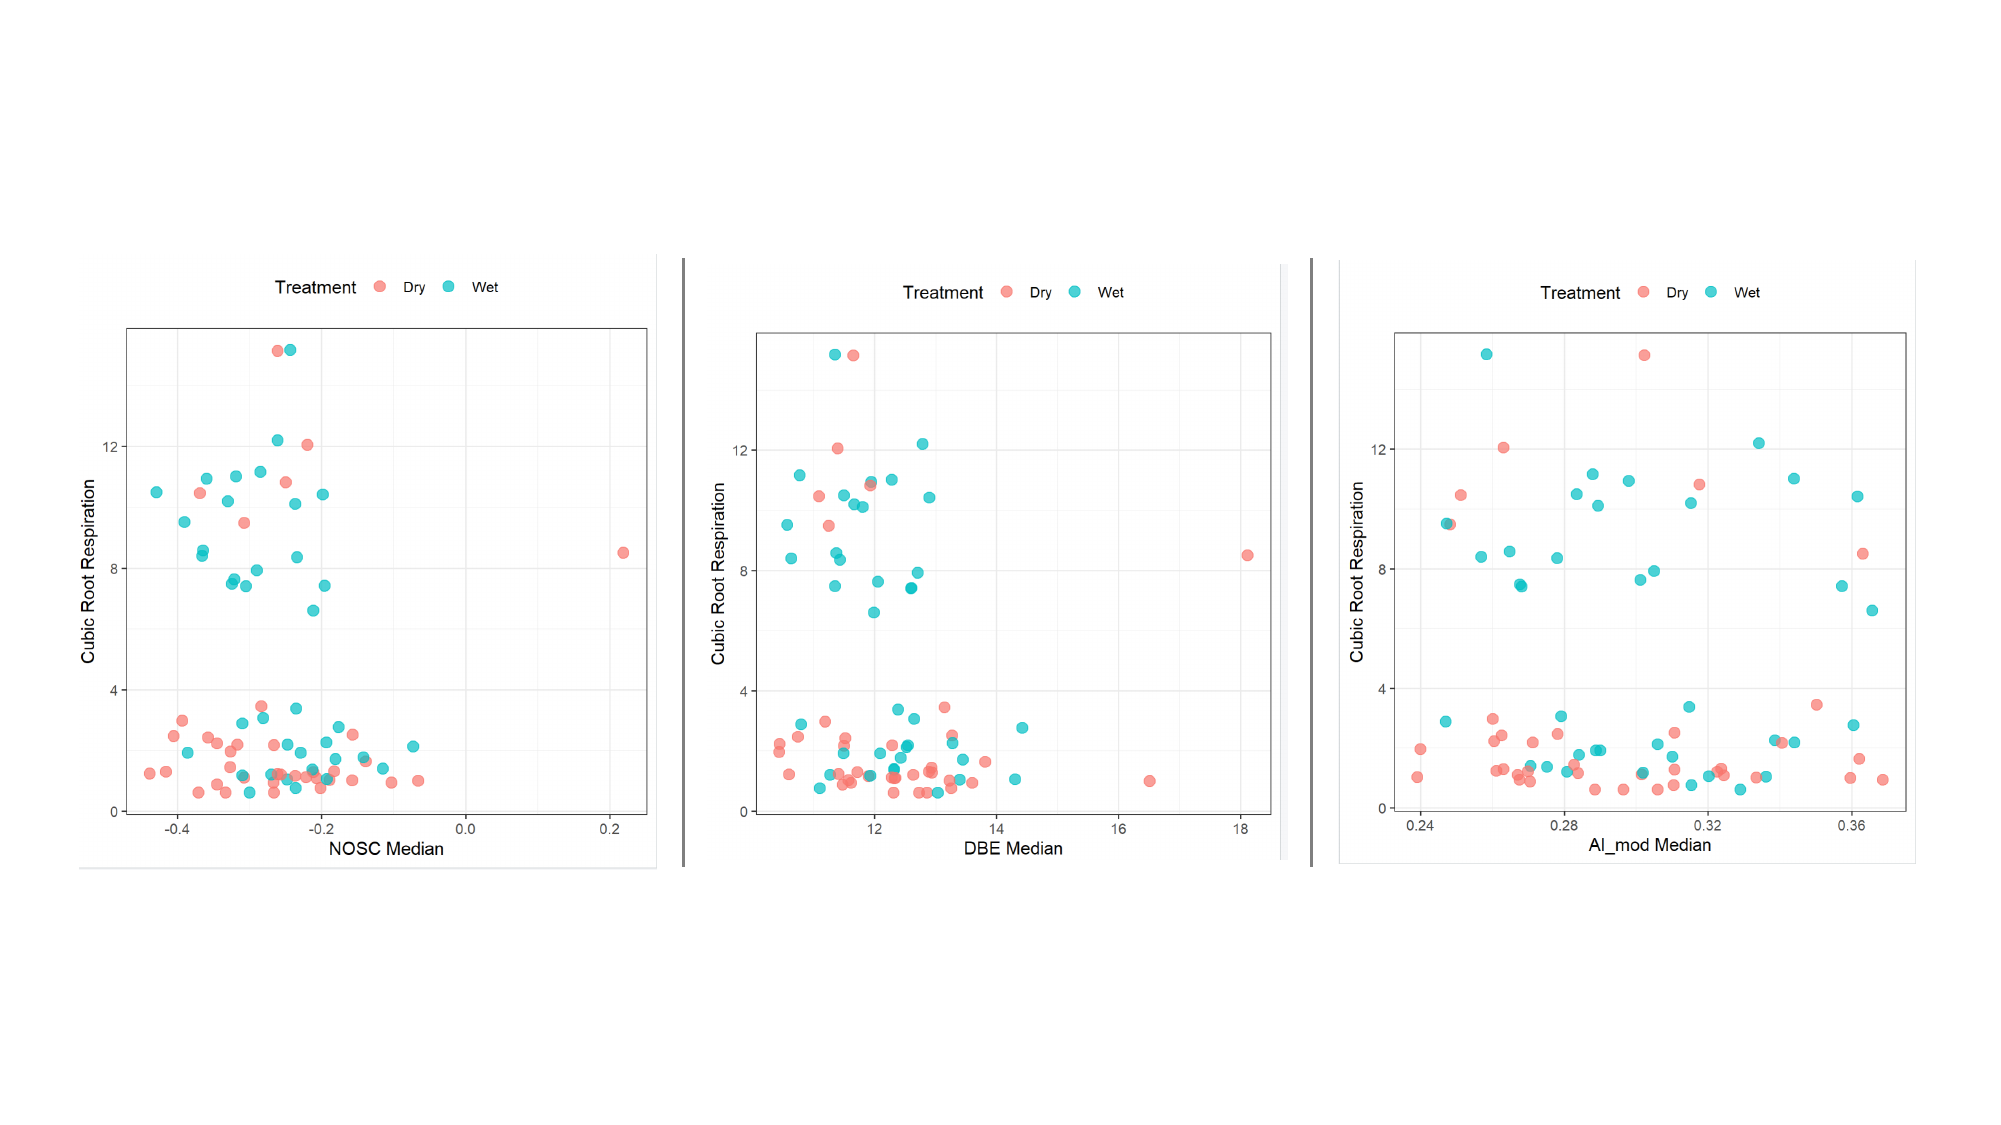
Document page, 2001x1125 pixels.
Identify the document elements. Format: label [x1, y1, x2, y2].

picture [79, 254, 657, 870]
picture [707, 264, 1288, 860]
picture [1338, 260, 1916, 864]
